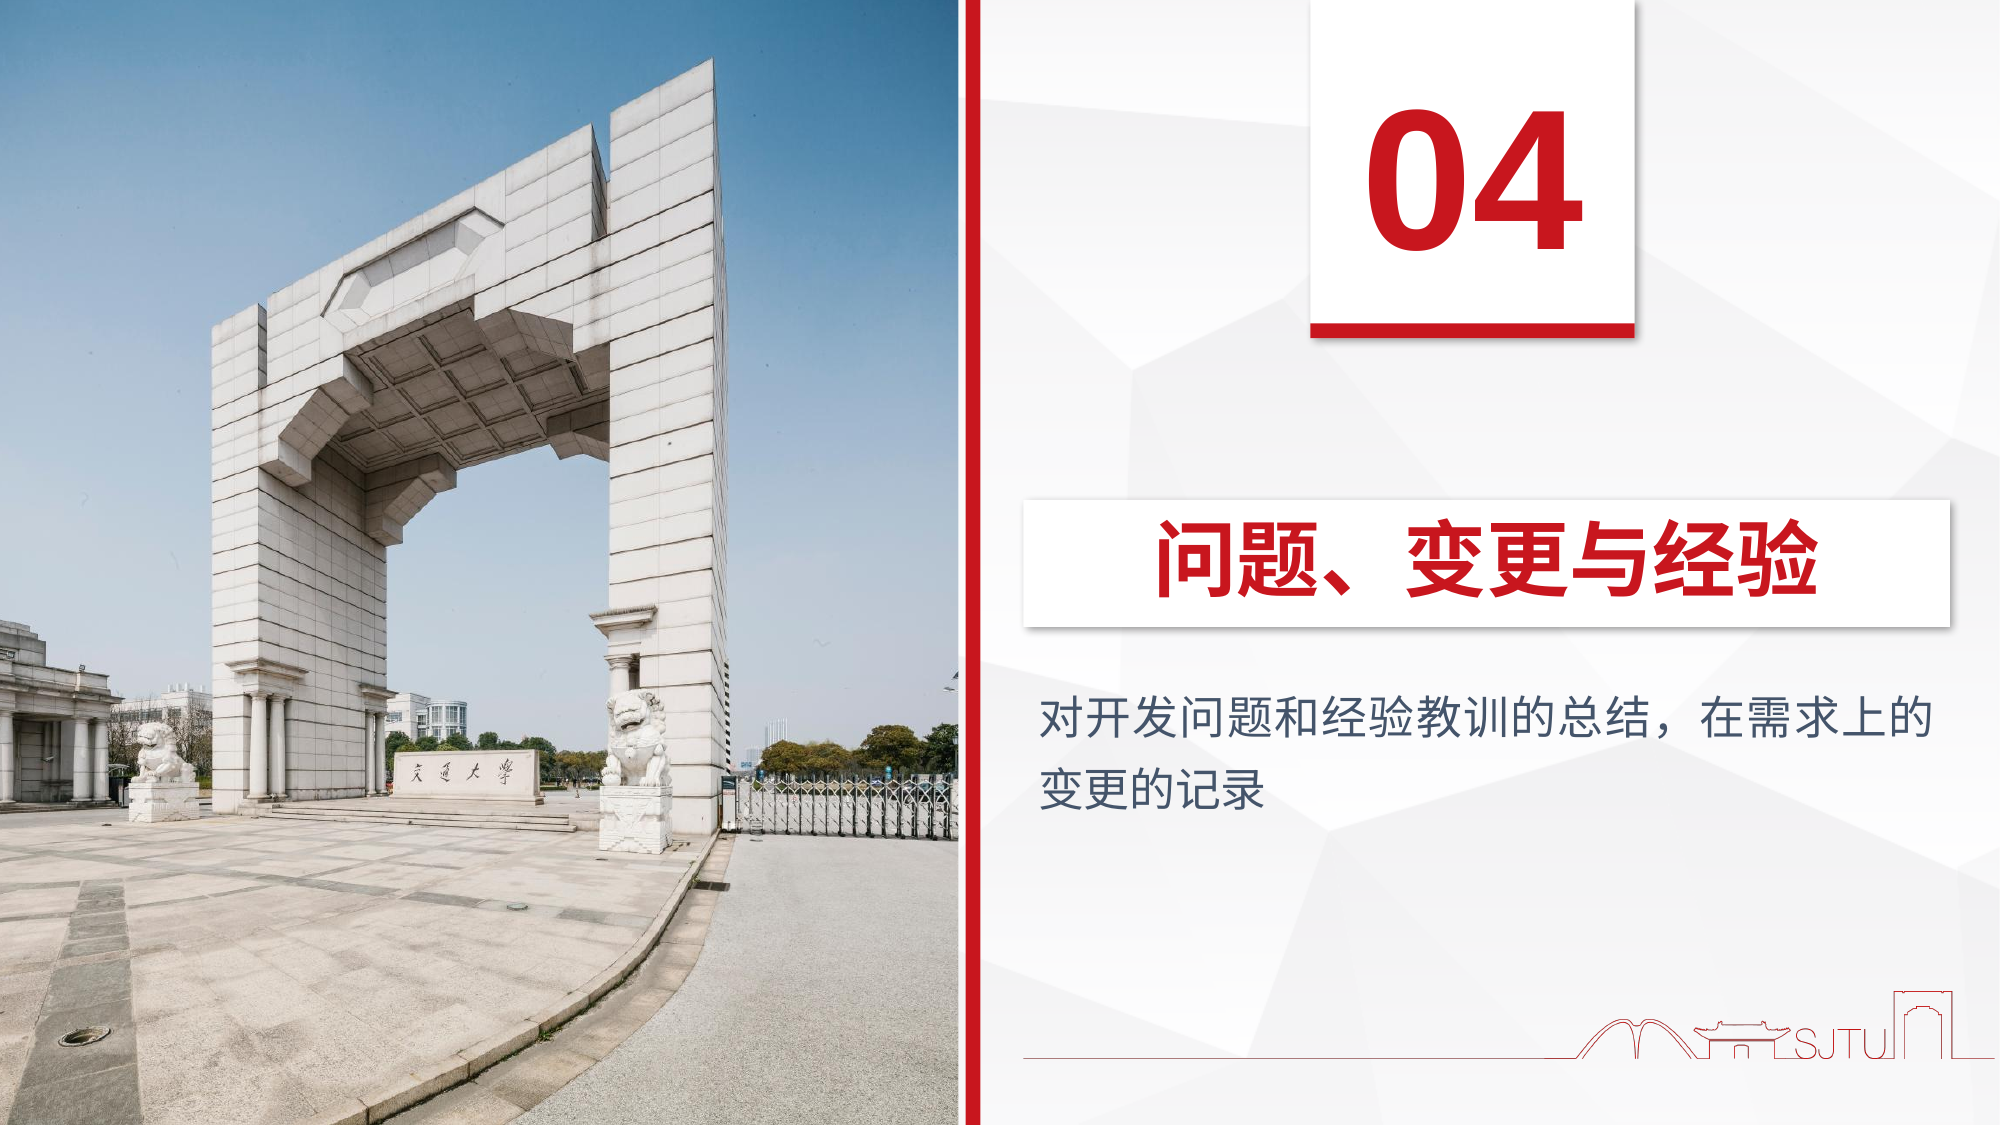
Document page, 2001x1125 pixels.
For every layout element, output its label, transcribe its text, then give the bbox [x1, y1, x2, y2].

picture [0, 0, 965, 1125]
picture [981, 0, 2000, 1125]
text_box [1310, 0, 1635, 339]
title 问题、变更与经验 [1023, 499, 1950, 627]
list 对开发问题和经验教训的总结，在需求上的变更的记录 [1023, 665, 1950, 917]
